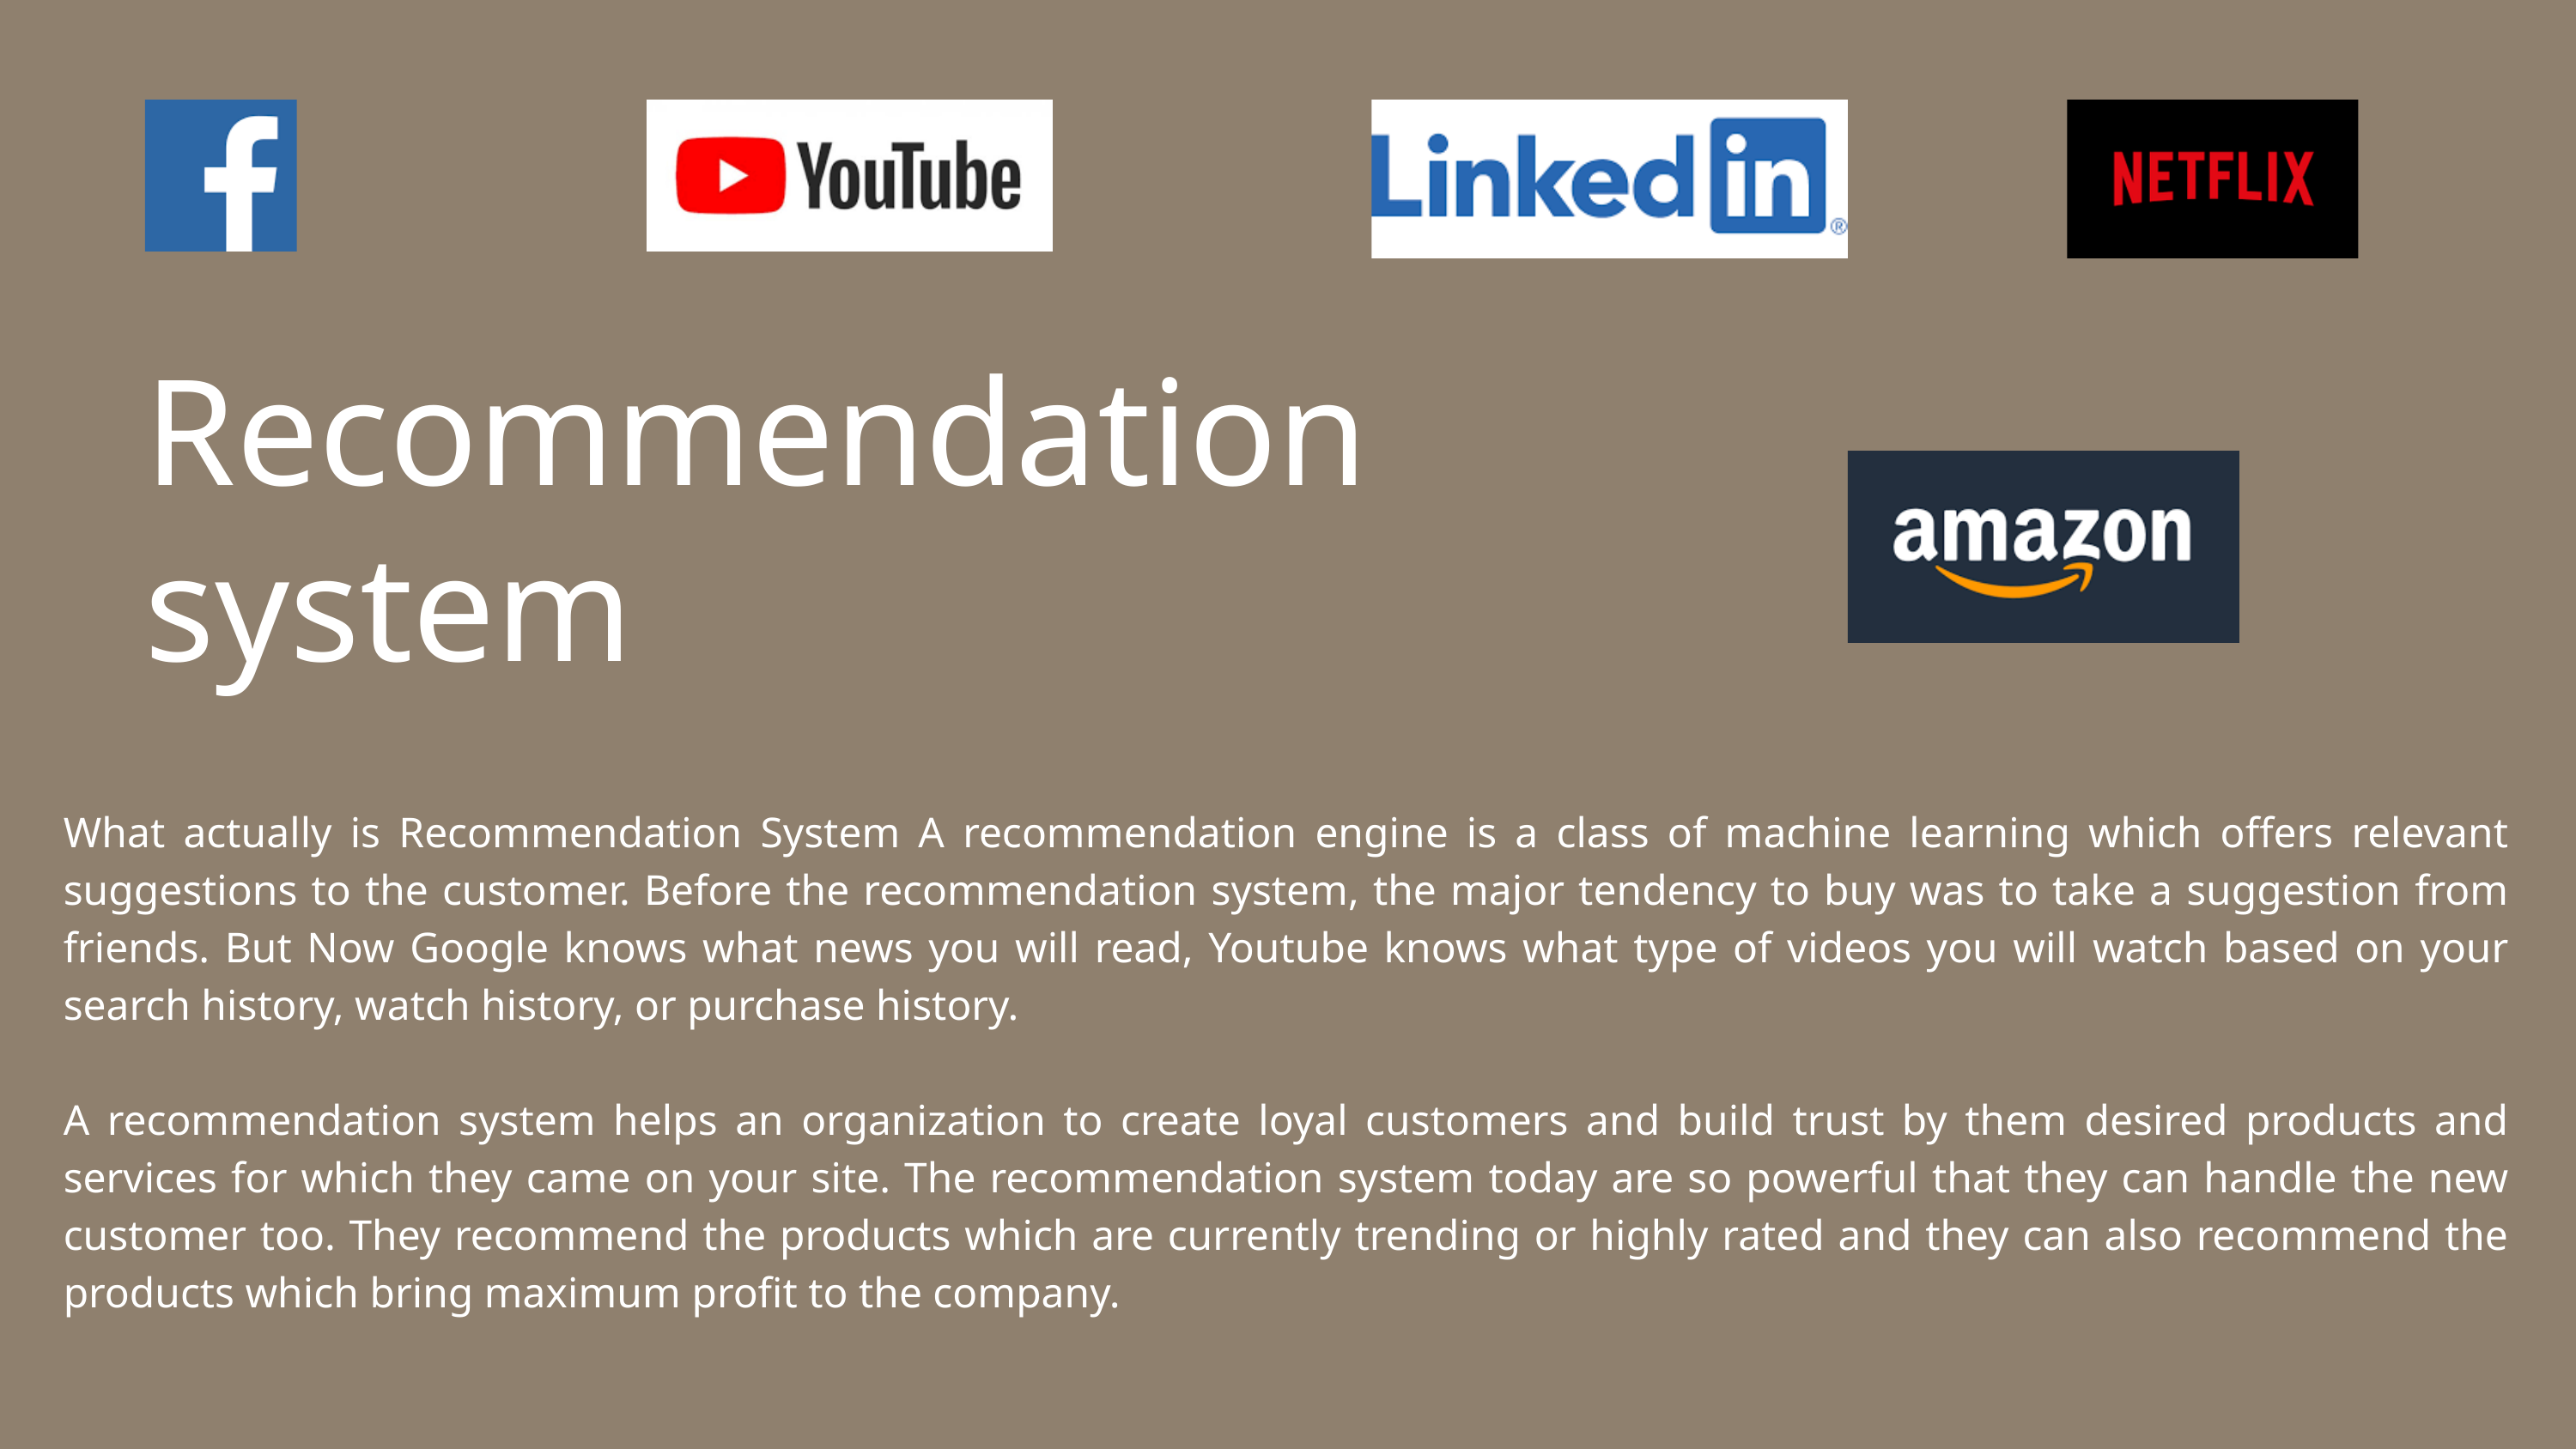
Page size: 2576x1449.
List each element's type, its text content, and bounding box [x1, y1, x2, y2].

picture [2067, 100, 2359, 258]
picture [646, 100, 1054, 252]
picture [1370, 100, 1849, 258]
text_box What actually is Recommendation System A recommendation engine is a class of machine learning which offers relevant suggestions to the customer. Before the recommendation system, the major tendency to buy was to take a suggestion from friends. But Now Google knows what news you will read, Youtube knows what type of videos you will watch based on your search history, watch history, or purchase history. A recommendation system helps an organization to create loyal customers and build trust by them desired products and services for which they came on your site. The recommendation system today are so powerful that they can handle the new customer too. They recommend the products which are currently trending or highly rated and they can also recommend the products which bring maximum profit to the company. [63, 797, 2513, 1374]
text_box Recommendation system [144, 338, 1522, 691]
picture [1847, 450, 2240, 643]
picture [144, 100, 297, 252]
